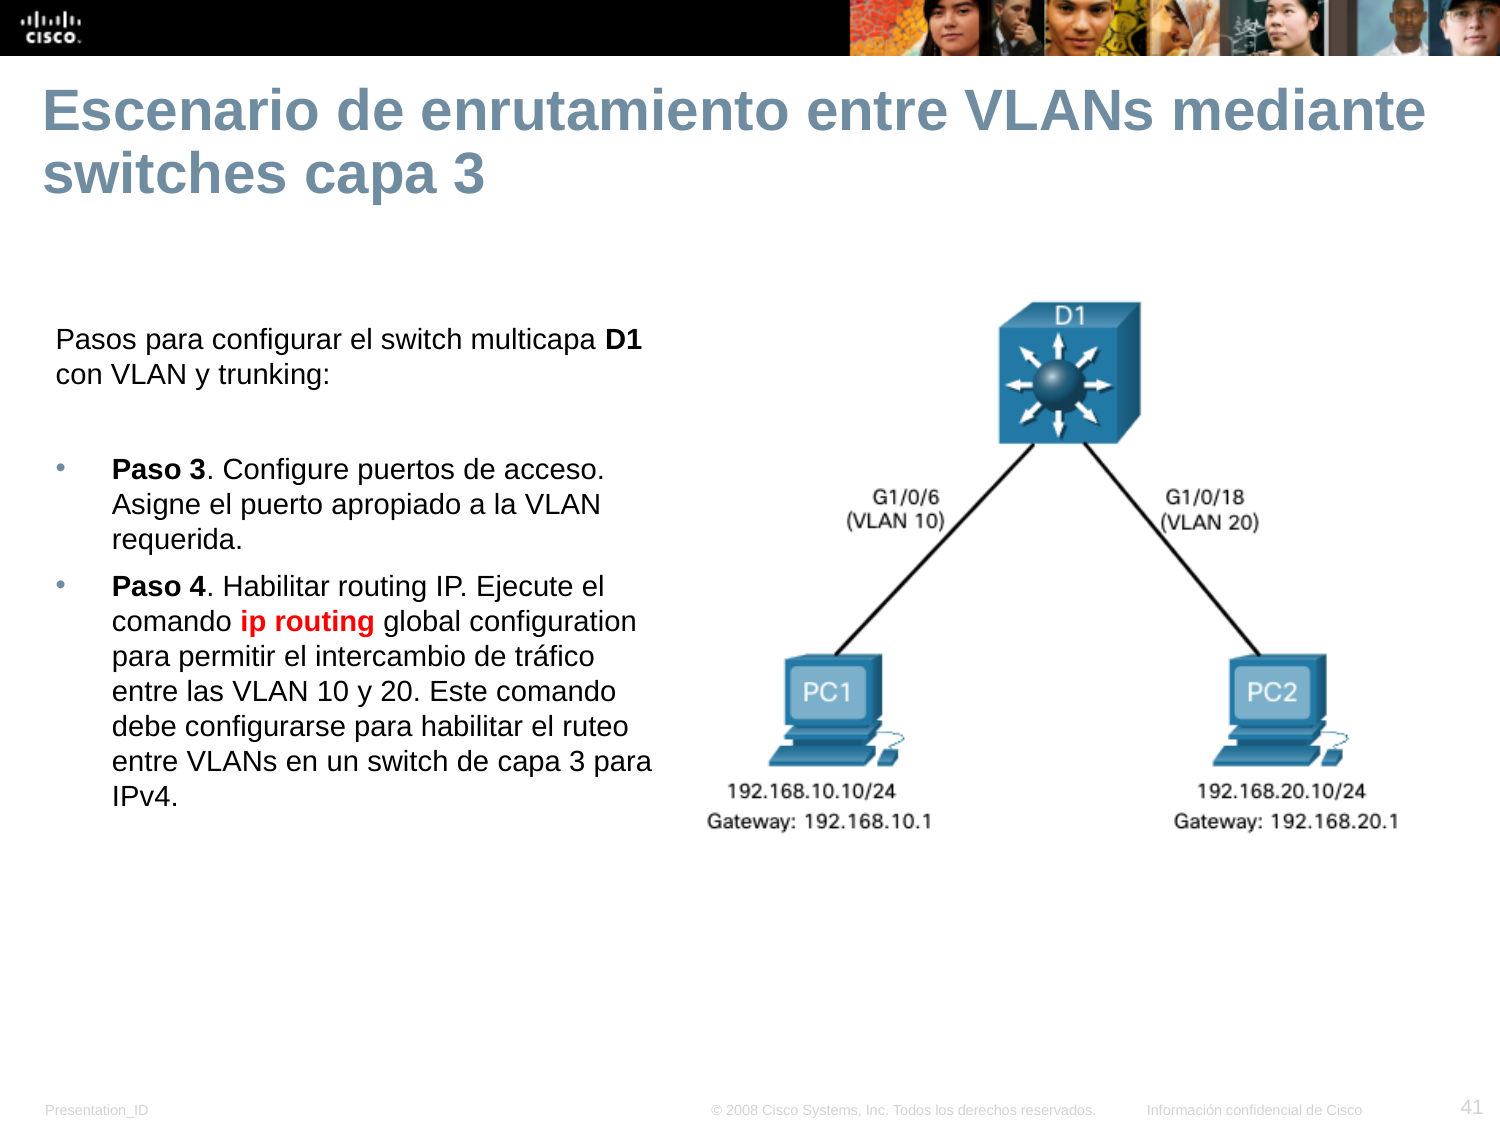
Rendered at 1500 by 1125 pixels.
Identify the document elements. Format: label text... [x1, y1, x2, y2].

list Pasos para configurar el switch multicapa D1 con VLAN y trunking: Paso 3. Configure puertos de acceso. Asigne el puerto apropiado a la VLAN requerida. Paso 4. Habilitar routing IP. Ejecute el comando ip routing global configuration para permitir el intercambio de tráfico entre las VLAN 10 y 20. Este comando debe configurarse para habilitar el ruteo entre VLANs en un switch de capa 3 para IPv4. [42, 313, 670, 835]
title Escenario de enrutamiento entre VLANs mediante switches capa 3 [28, 75, 1468, 214]
picture [0, 0, 1500, 56]
picture [703, 290, 1408, 835]
